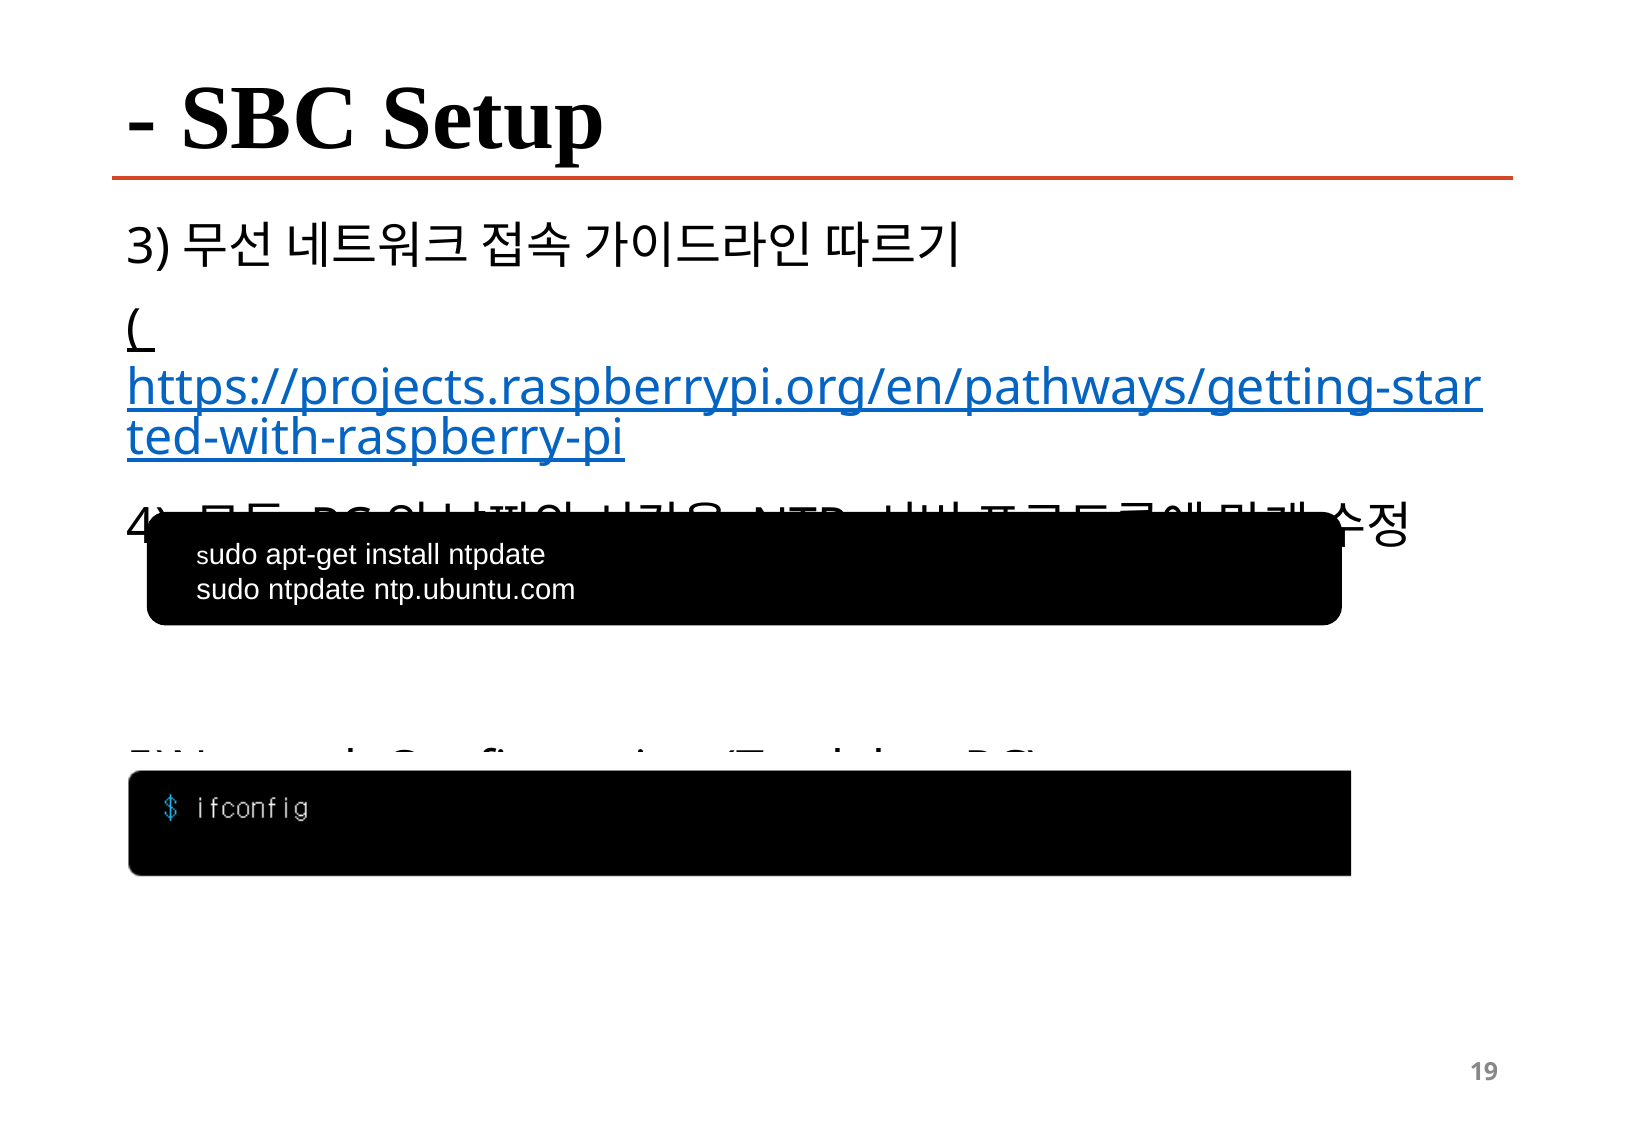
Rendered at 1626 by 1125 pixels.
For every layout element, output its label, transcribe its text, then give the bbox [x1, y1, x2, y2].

picture [109, 752, 1352, 892]
list 3)무선 네트워크 접속 가이드라인 따르기 ( https://projects.raspberrypi.org/en/pathways/getting-started-with-raspberry-pi 4) 모든 PC의 날짜와 시간을 NTP 서버 프로토콜에 맞게 수정 5)Network Configuration (Turtlebot PC) [111, 205, 1514, 1014]
title - SBC Setup [111, 59, 1514, 179]
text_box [146, 511, 1343, 626]
slide_number ‹#› [1433, 1042, 1514, 1103]
